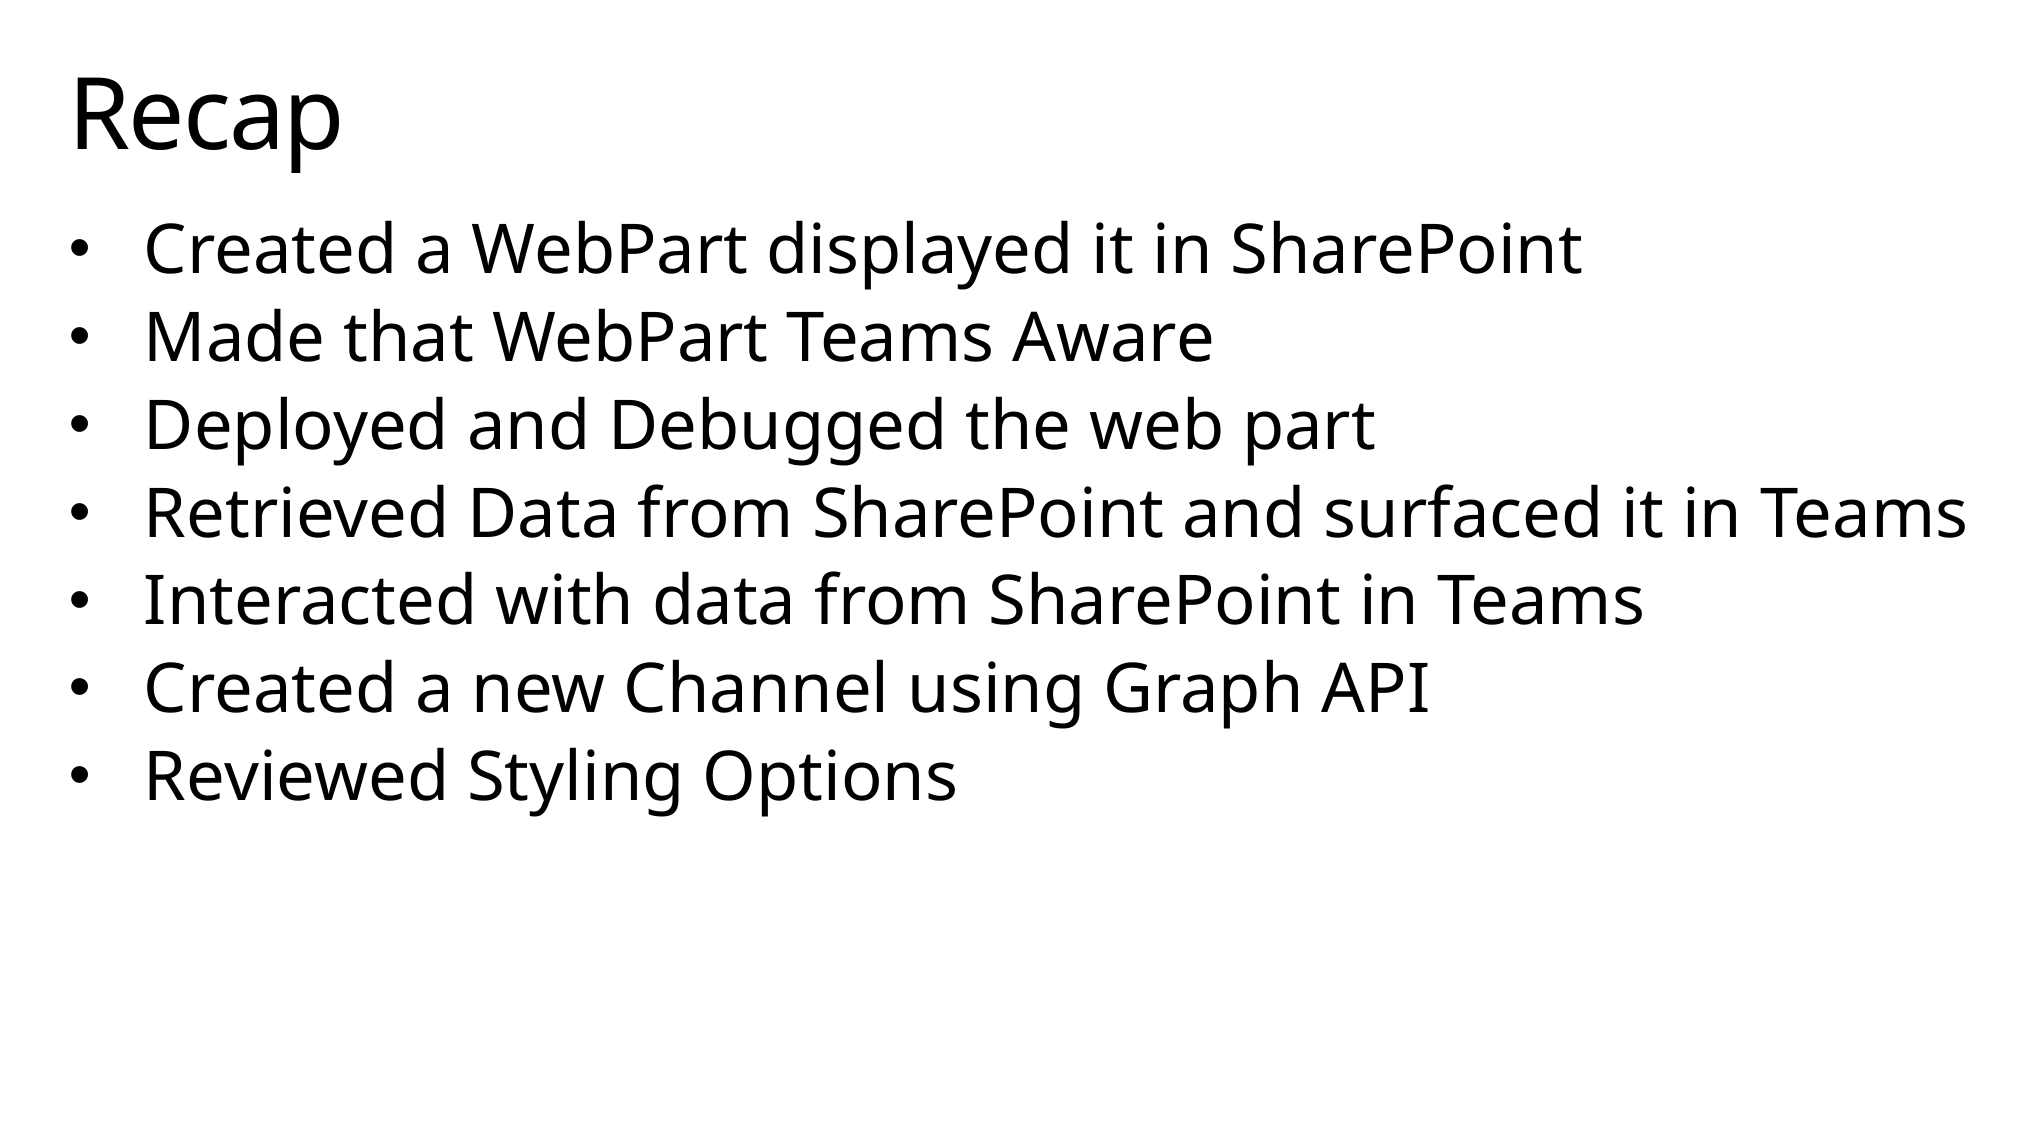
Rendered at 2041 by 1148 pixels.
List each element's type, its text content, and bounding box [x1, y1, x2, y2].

title Recap [45, 48, 1996, 199]
text_box Created a WebPart displayed it in SharePoint Made that WebPart Teams Aware Deployed and Debugged the web part Retrieved Data from SharePoint and surfaced it in Teams Interacted with data from SharePoint in Teams Created a new Channel using Graph API Reviewed Styling Options [45, 198, 1995, 919]
